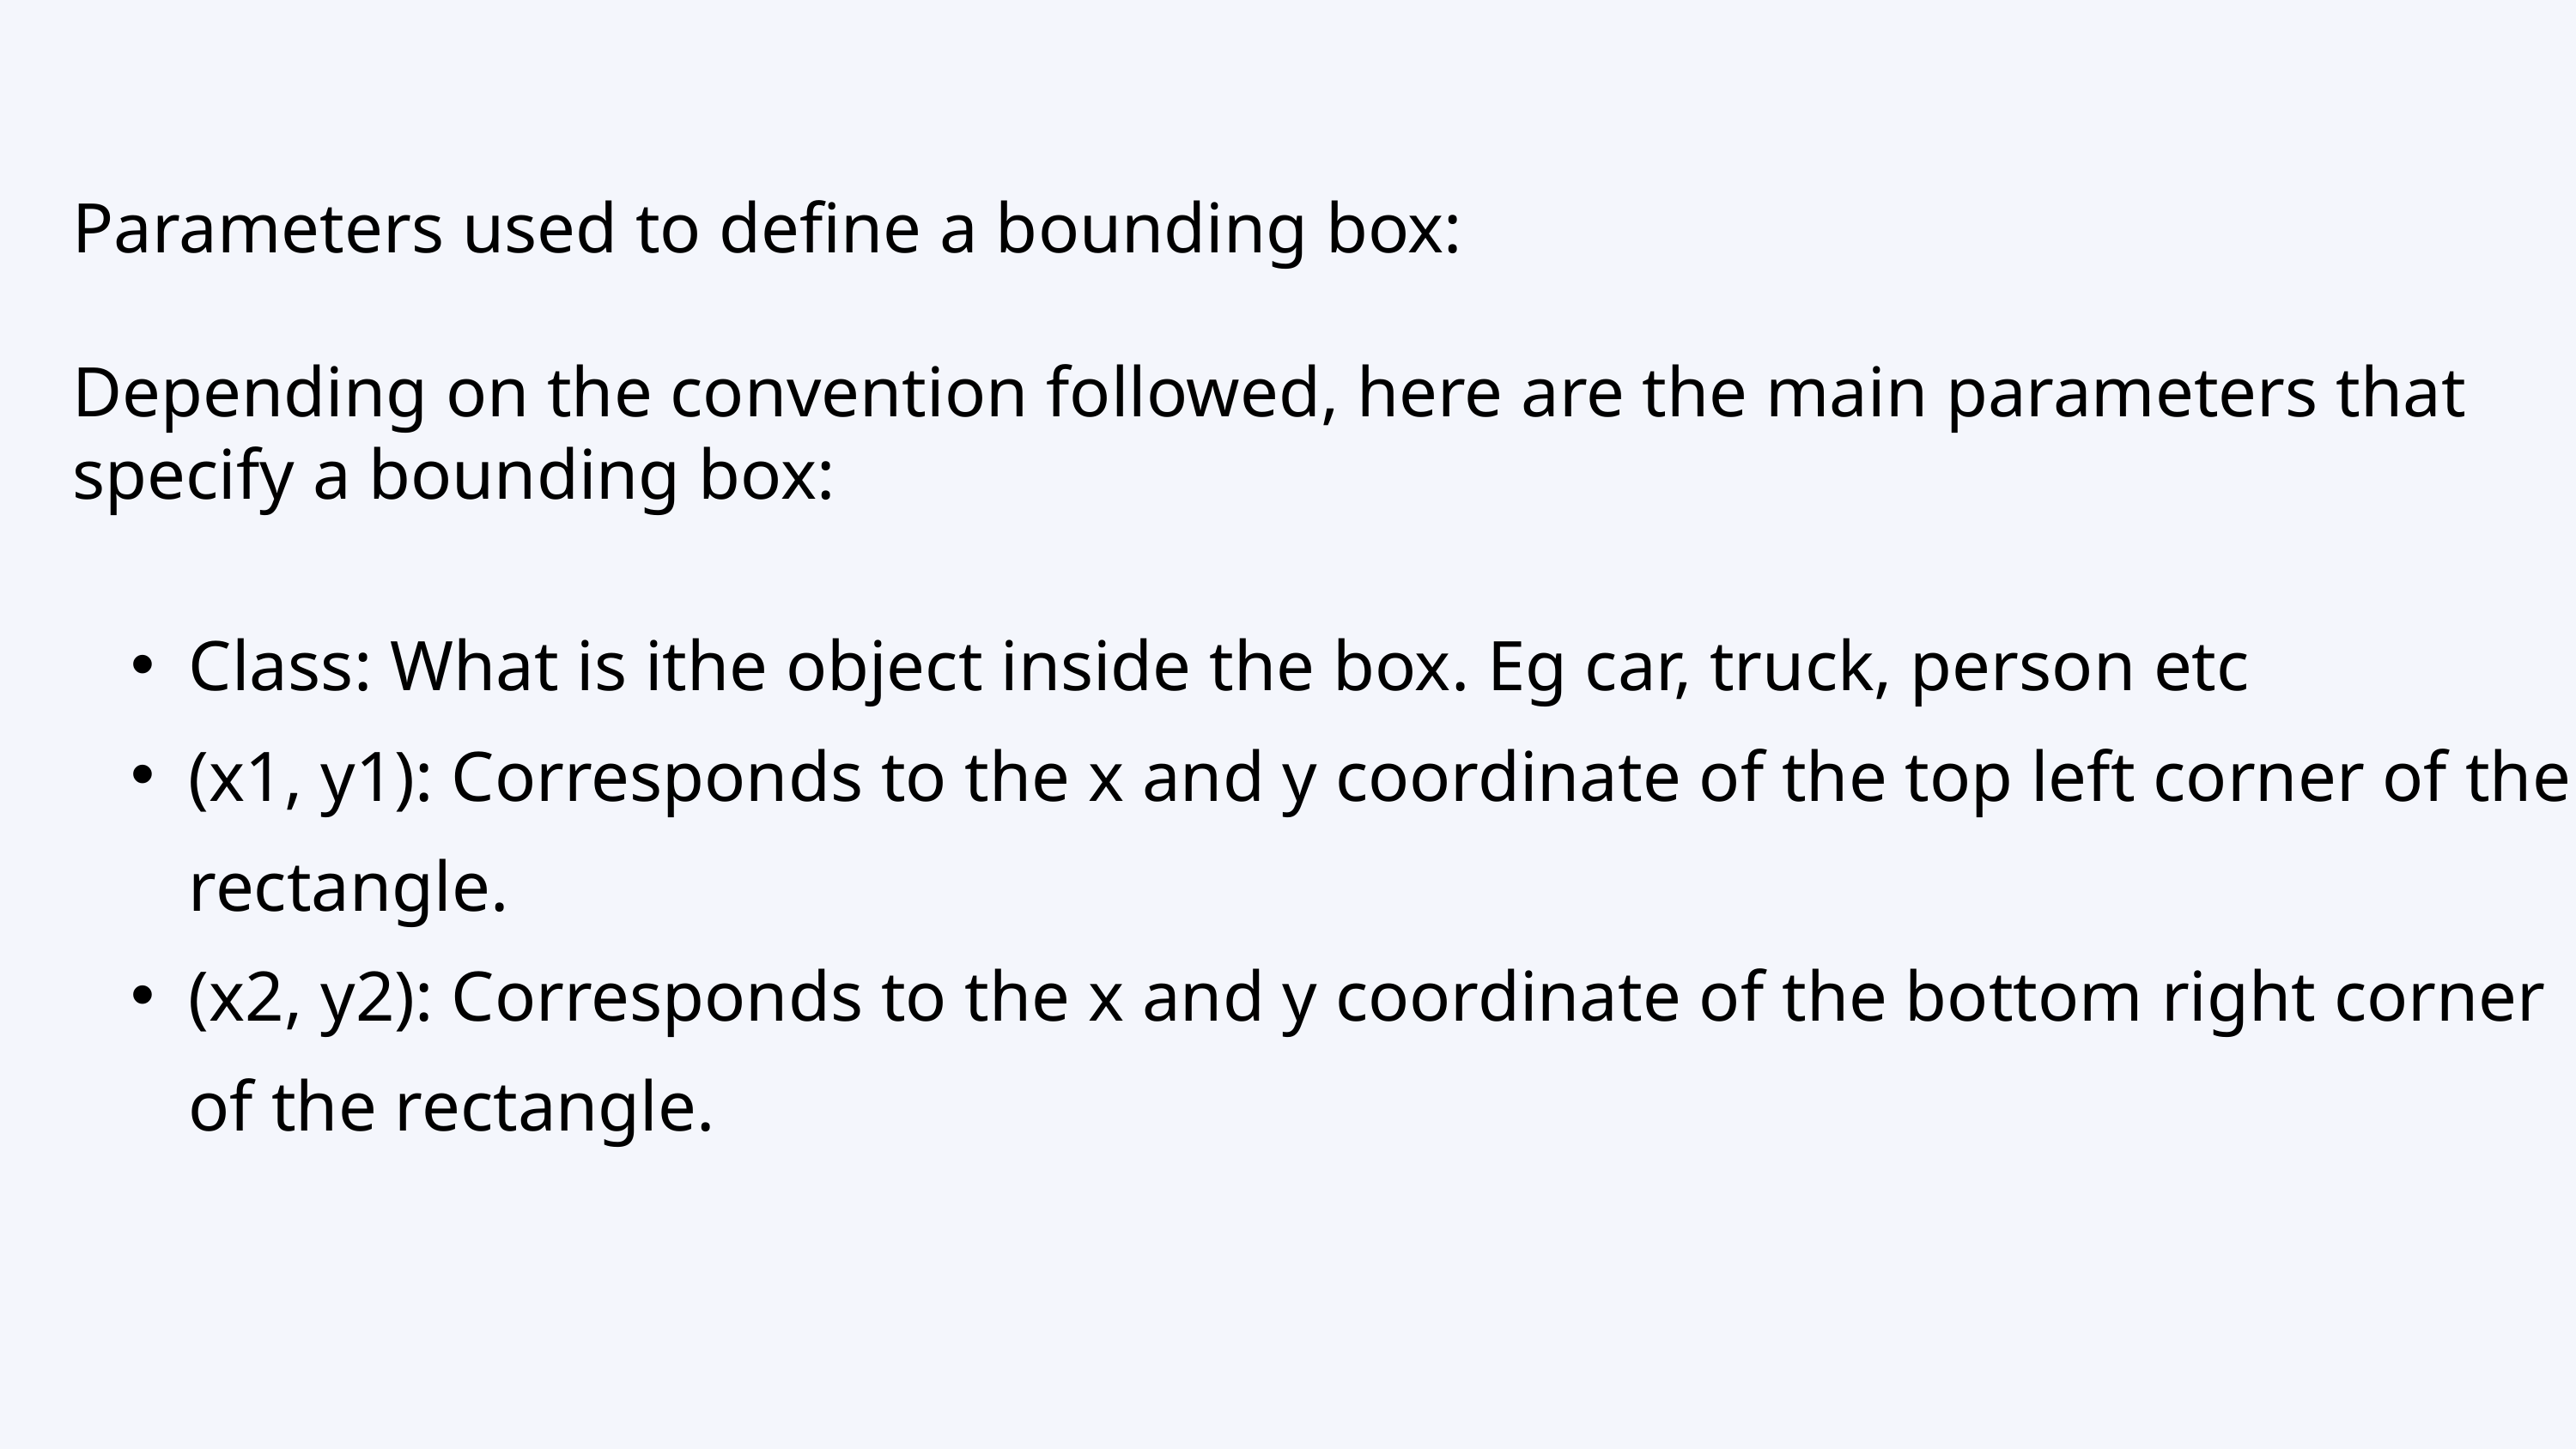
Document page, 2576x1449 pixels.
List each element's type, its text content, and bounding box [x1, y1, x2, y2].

text_box Parameters used to define a bounding box: Depending on the convention followed, here are the main parameters that specify a bounding box: Class: What is ithe object inside the box. Eg car, truck, person etc (x1, y1): Corresponds to the x and y coordinate of the top left corner of the rectangle. (x2, y2): Corresponds to the x and y coordinate of the bottom right corner of the rectangle. [72, 184, 2576, 1145]
